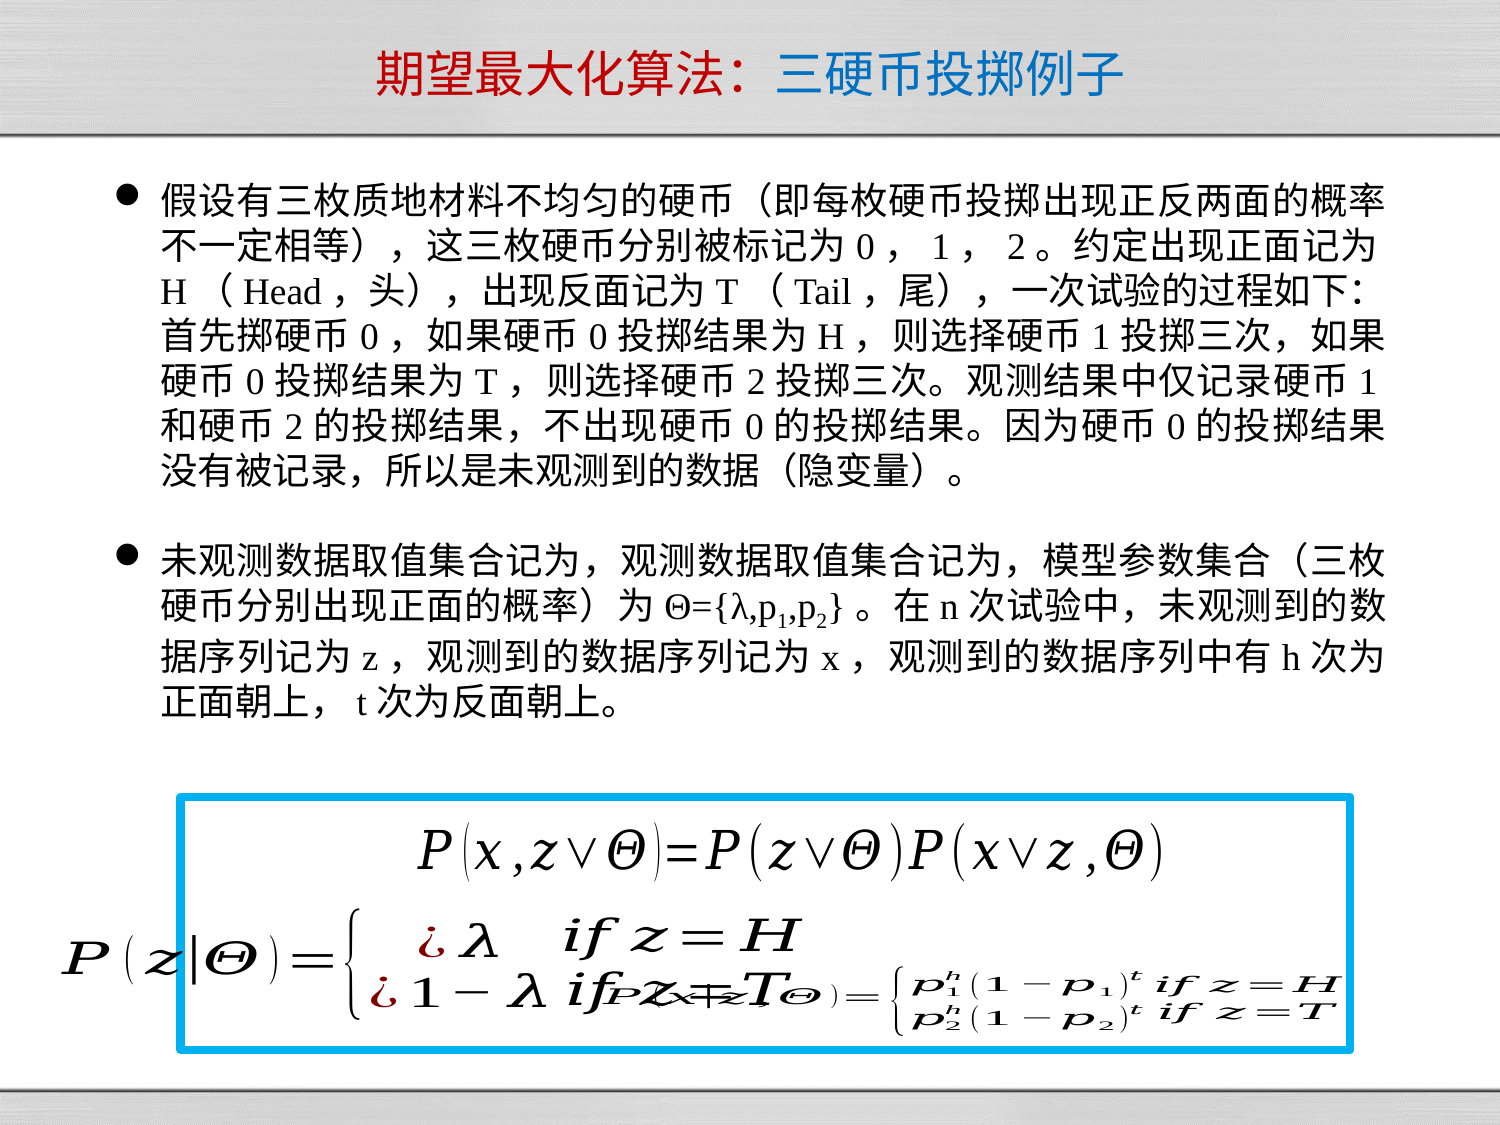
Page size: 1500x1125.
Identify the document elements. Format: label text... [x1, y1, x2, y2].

title 期望最大化算法：三硬币投掷例子 [0, 0, 1500, 138]
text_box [57, 796, 1351, 1051]
picture [0, 138, 1500, 1125]
